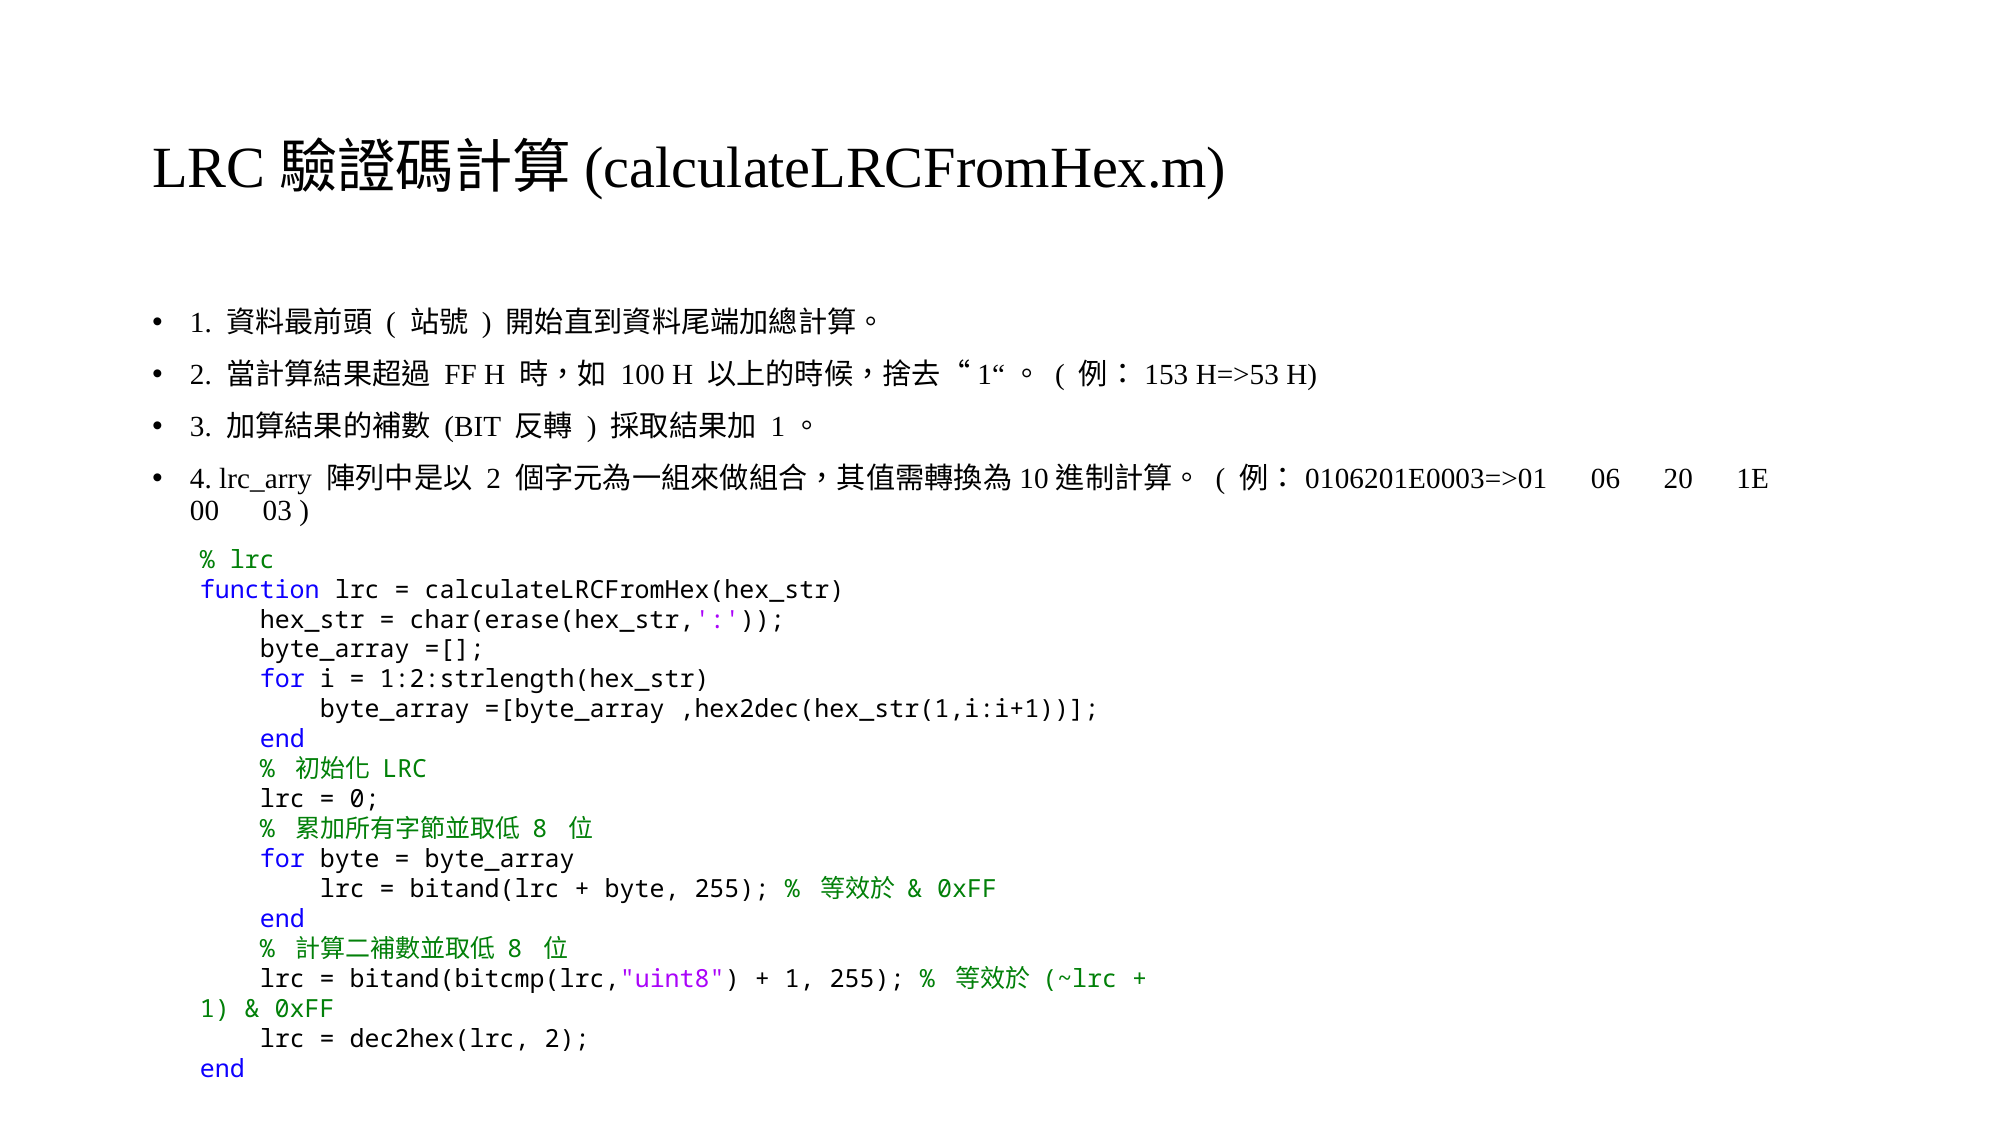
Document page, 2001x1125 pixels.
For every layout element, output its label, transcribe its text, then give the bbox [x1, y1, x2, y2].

list 1. 資料最前頭 ( 站號 ) 開始直到資料尾端加總計算。 2. 當計算結果超過 FF H 時，如 100 H 以上的時候，捨去“1“。 ( 例：153 H=>53 H) 3. 加算結果的補數 (BIT 反轉 ) 採取結果加 1。 4. lrc_arry 陣列中是以 2 個字元為一組來做組合，其值需轉換為10進制計算。 ( 例：0106201E0003=>01 06 20 1E 00 03 ) [137, 299, 1863, 953]
text_box % lrc function lrc = calculateLRCFromHex(hex_str) hex_str = char(erase(hex_str,':')); byte_array =[]; for i = 1:2:strlength(hex_str) byte_array =[byte_array ,hex2dec(hex_str(1,i:i+1))]; end % 初始化 LRC lrc = 0; % 累加所有字節並取低 8 位 for byte = byte_array lrc = bitand(lrc + byte, 255); % 等效於 & 0xFF end % 計算二補數並取低 8 位 lrc = bitand(bitcmp(lrc,"uint8") + 1, 255); % 等效於 (~lrc + 1) & 0xFF lrc = dec2hex(lrc, 2); end [185, 535, 1185, 1090]
title LRC驗證碼計算(calculateLRCFromHex.m) [137, 59, 1863, 278]
